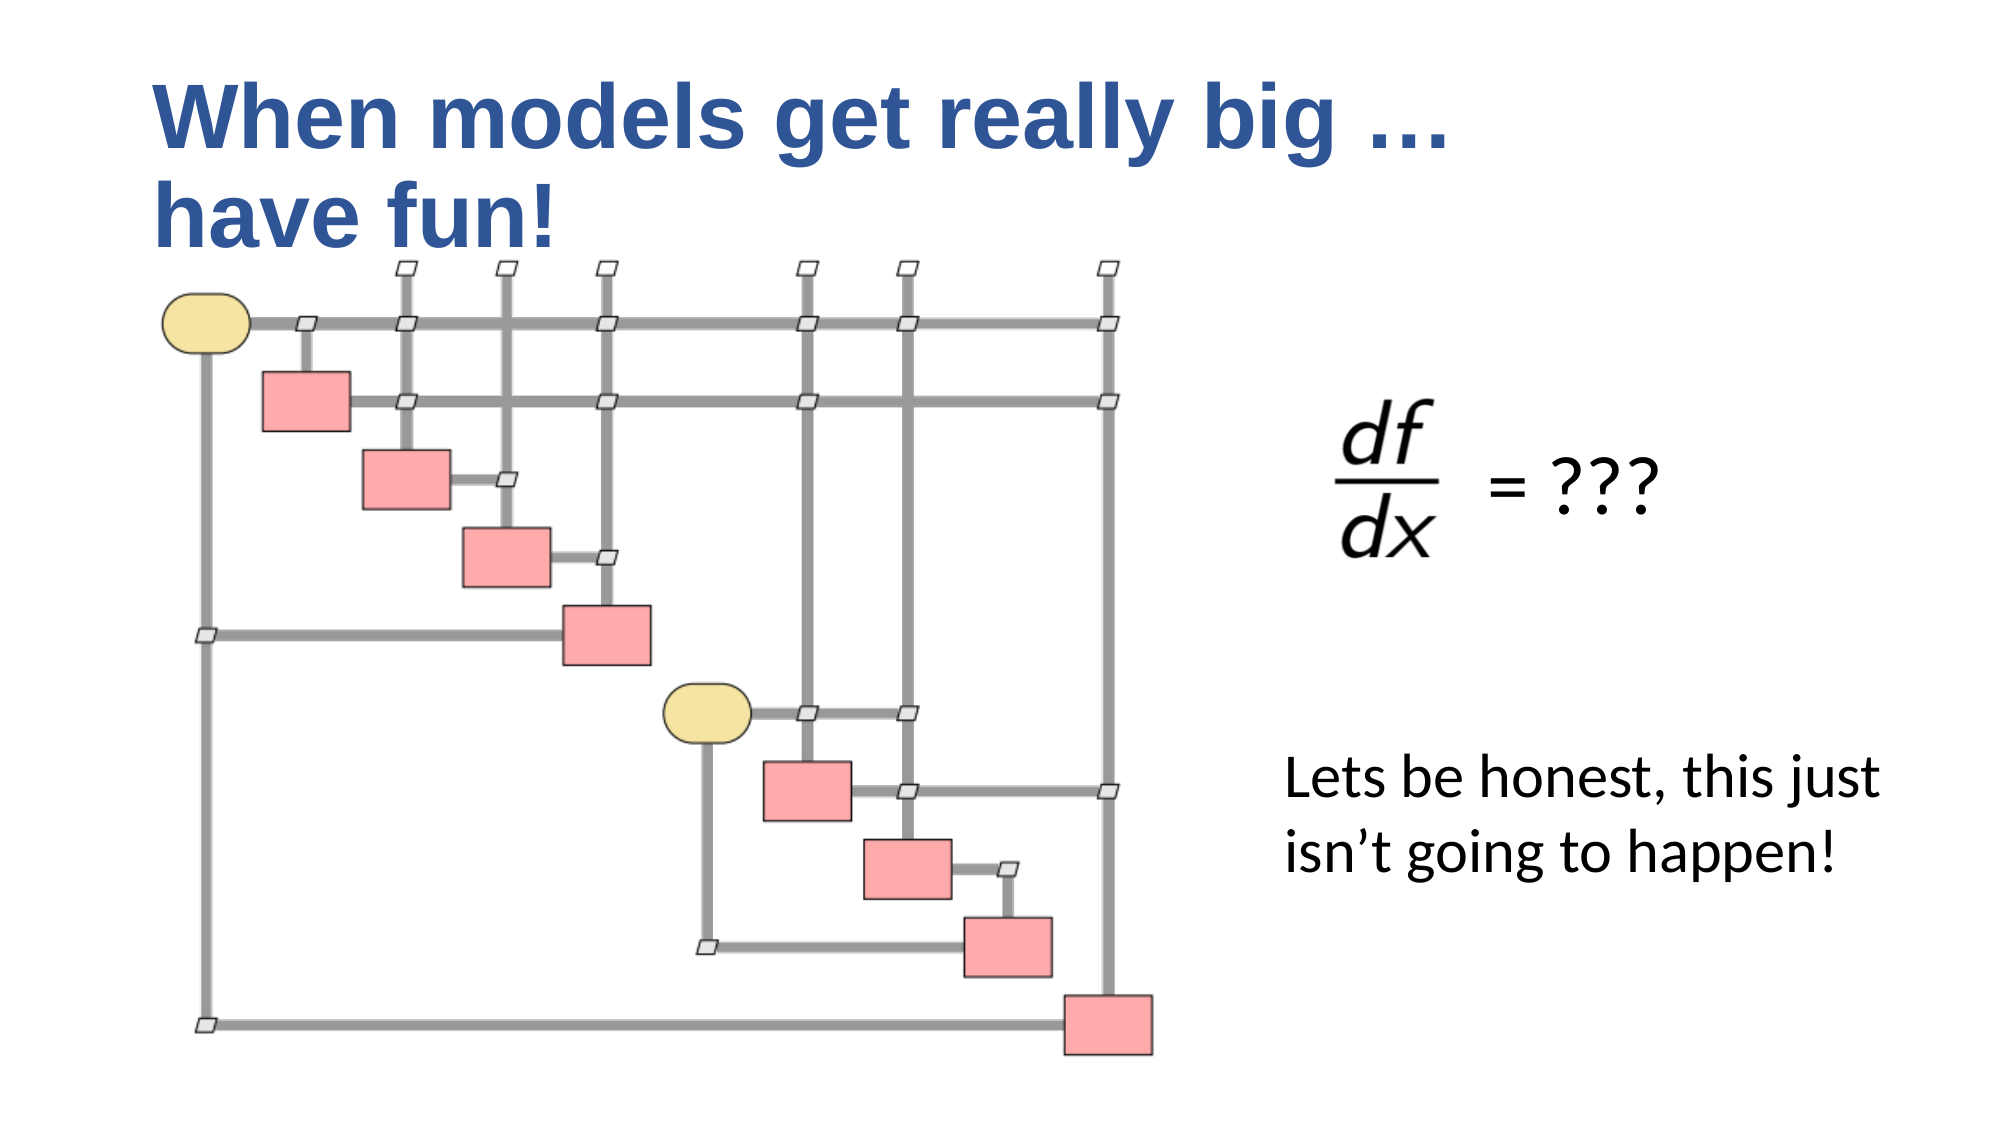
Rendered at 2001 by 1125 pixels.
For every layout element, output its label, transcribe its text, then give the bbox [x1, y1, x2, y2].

title When models get really big … have fun! [137, 59, 1863, 278]
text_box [1324, 385, 1680, 578]
picture [145, 244, 1179, 1070]
text_box Lets be honest, this just isn’t going to happen! [1269, 727, 1912, 892]
